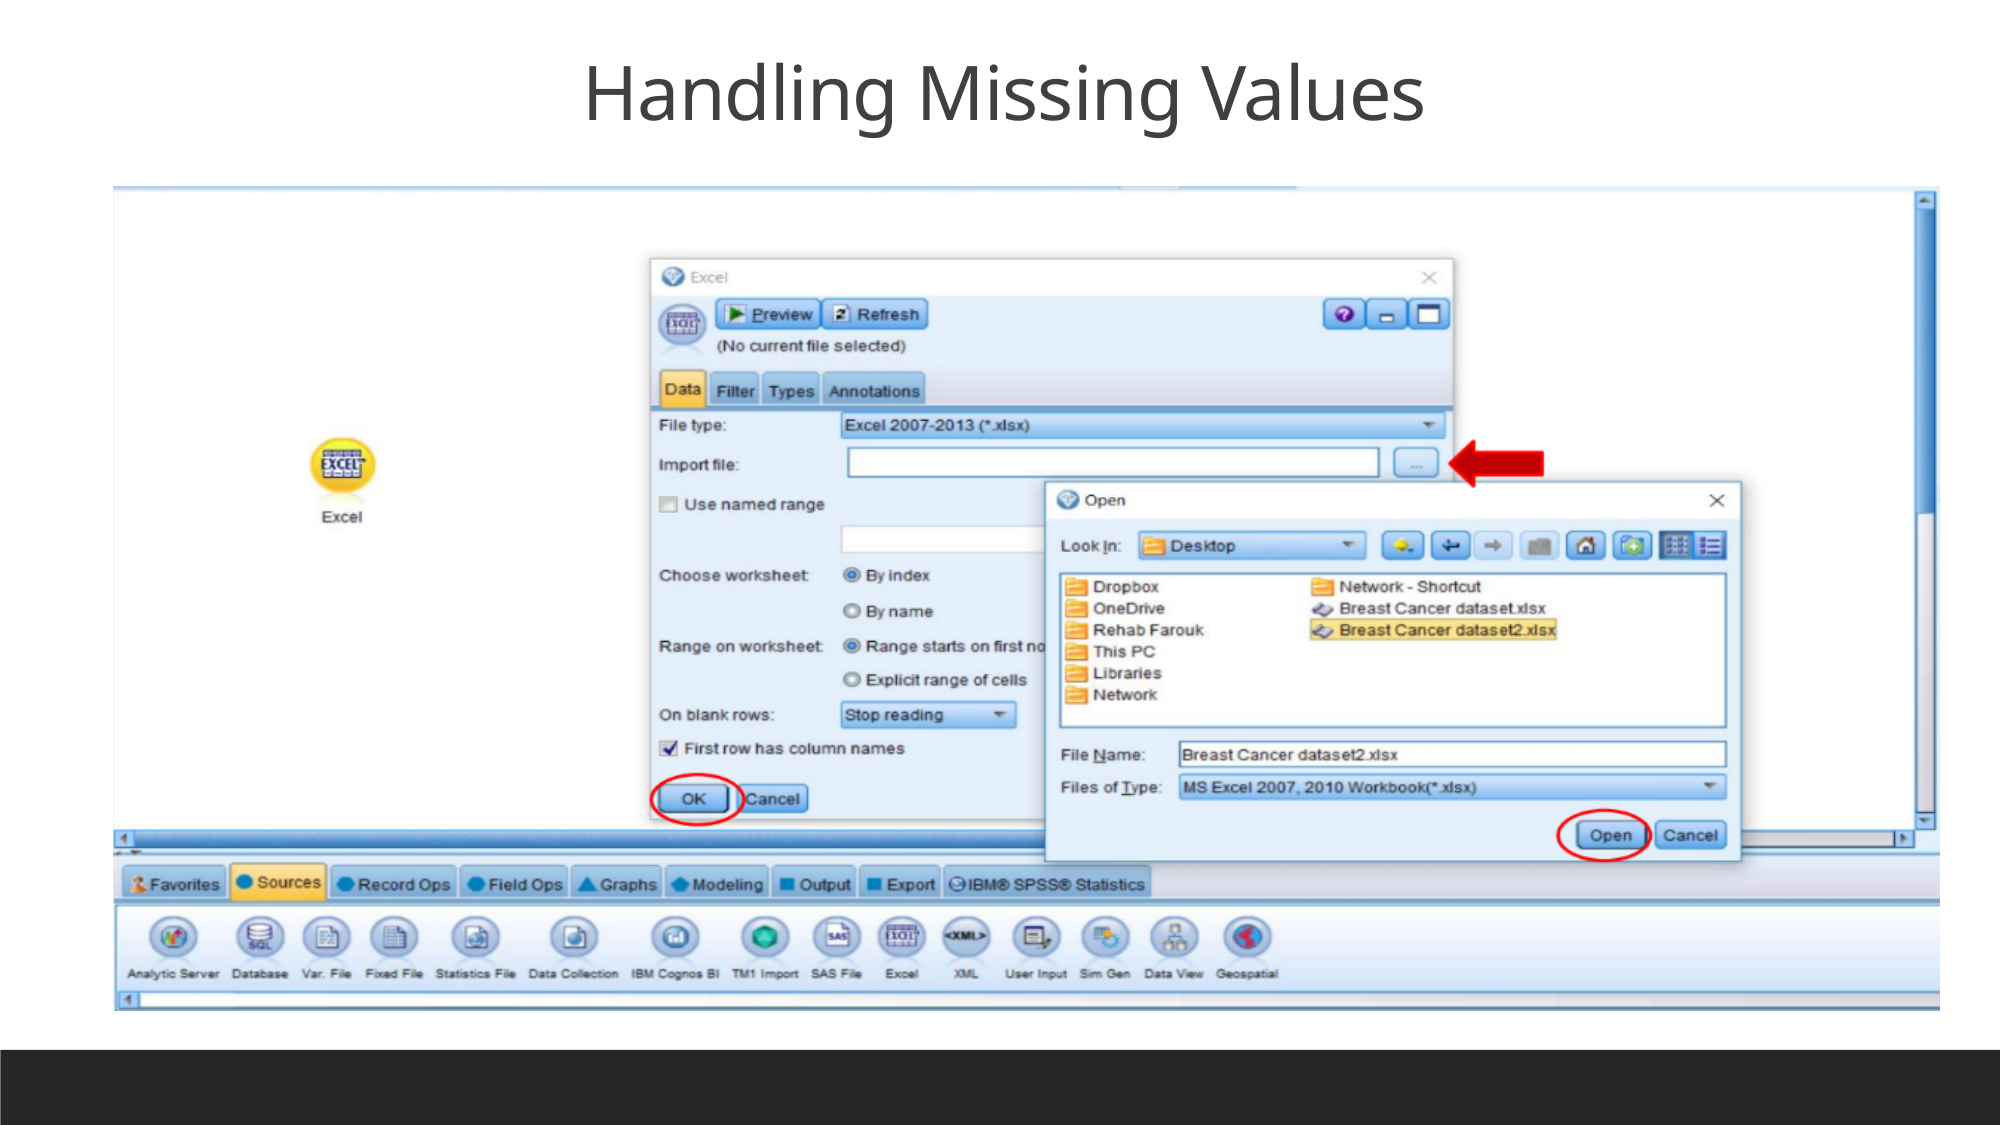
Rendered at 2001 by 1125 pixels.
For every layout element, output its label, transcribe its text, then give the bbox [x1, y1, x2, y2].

picture [112, 186, 1940, 1012]
title Handling Missing Values [180, 47, 1830, 144]
